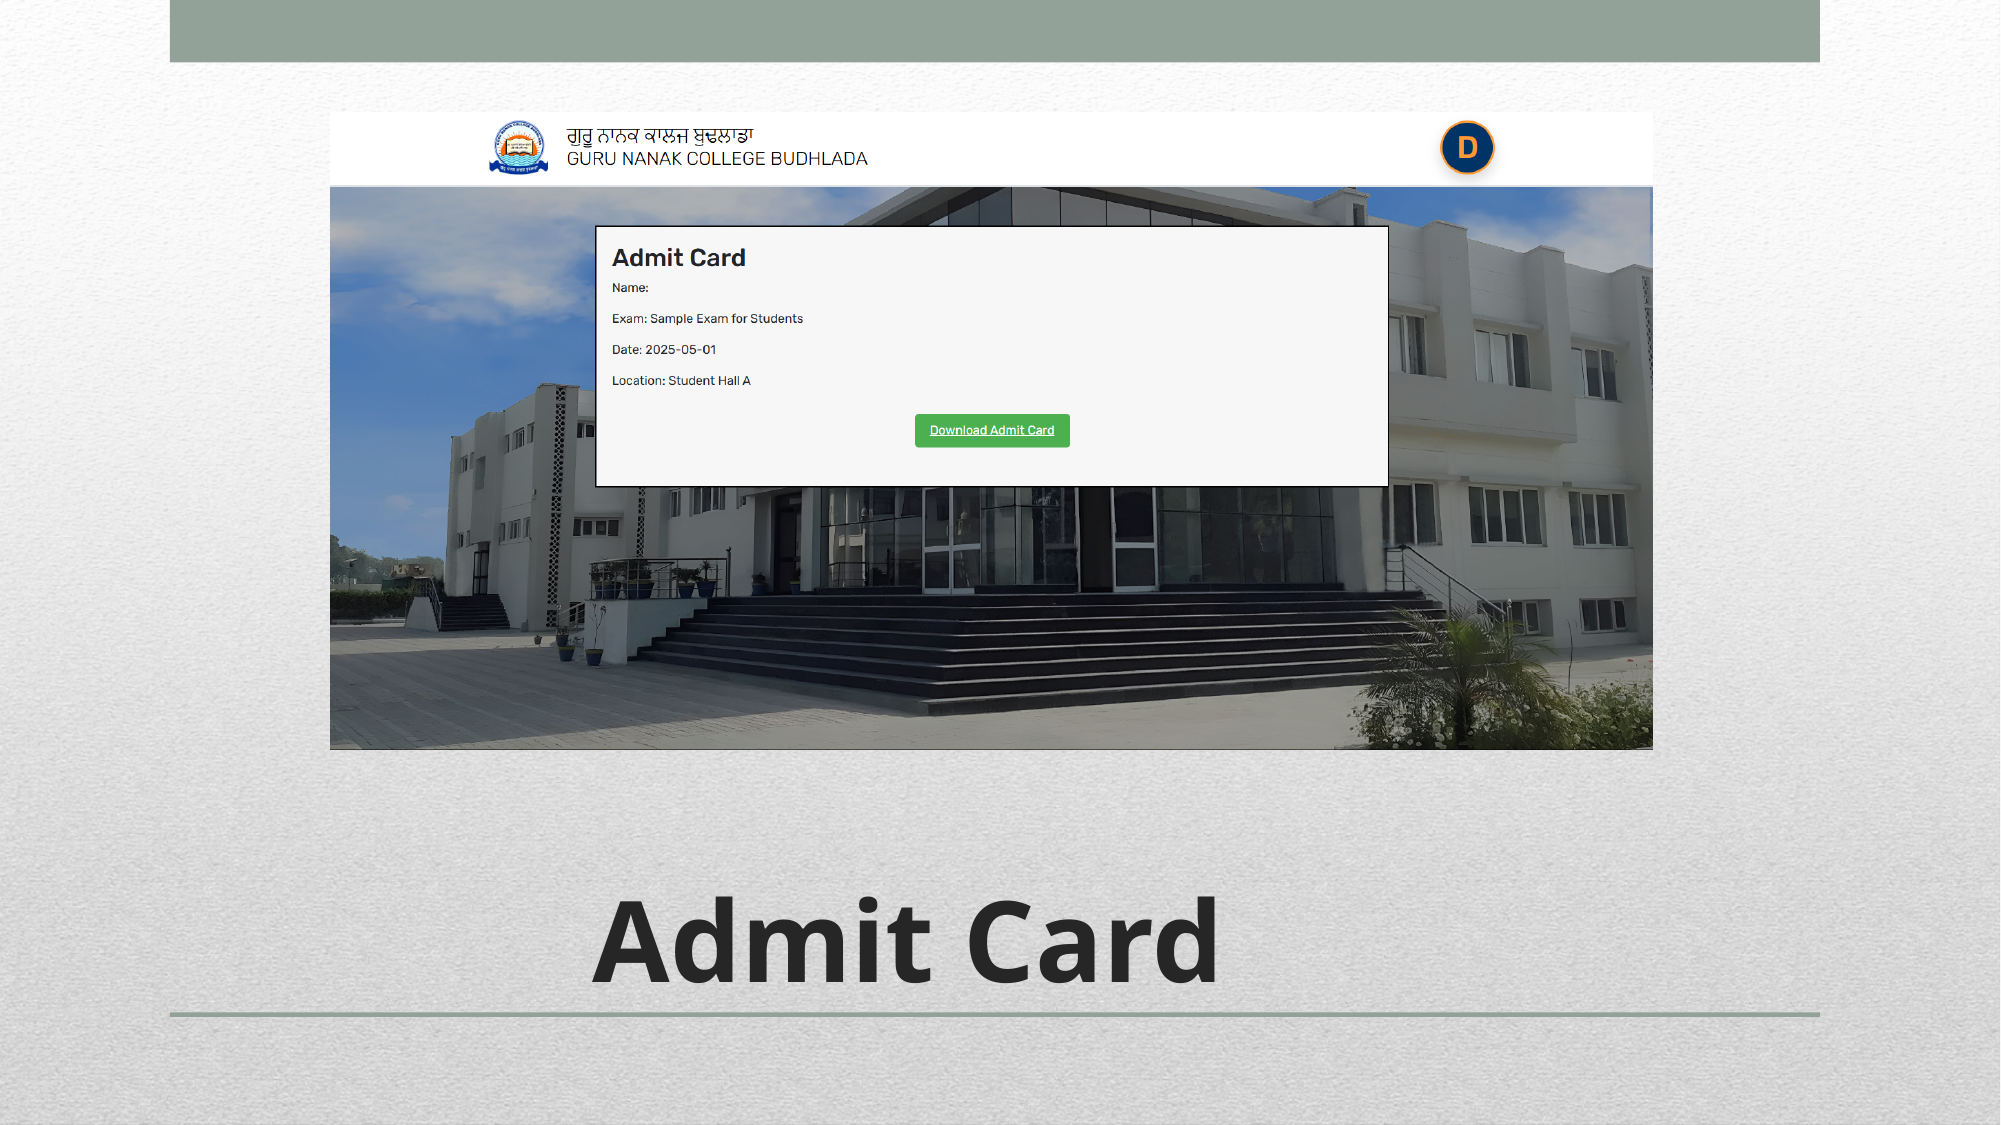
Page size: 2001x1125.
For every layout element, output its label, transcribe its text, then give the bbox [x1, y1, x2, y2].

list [329, 111, 1654, 751]
title Admit Card [166, 750, 1650, 1013]
